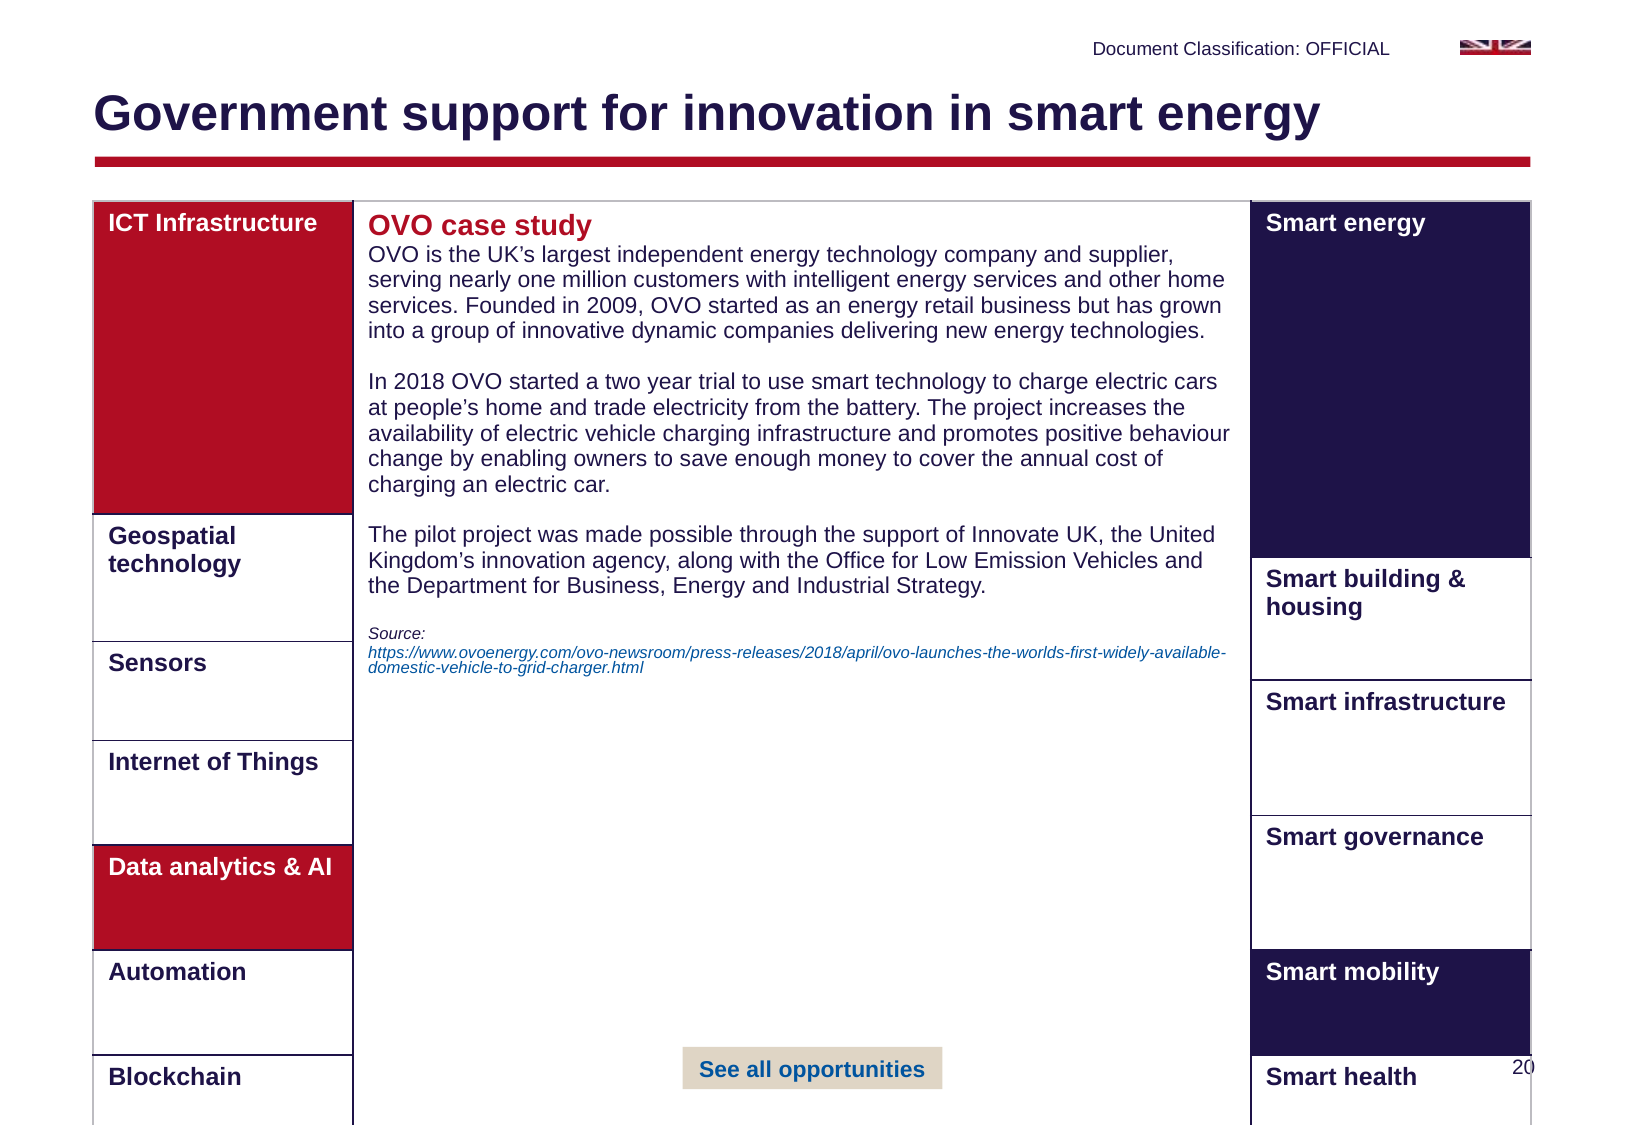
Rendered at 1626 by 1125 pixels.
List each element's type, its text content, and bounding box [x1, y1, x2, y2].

table_cell Blockchain [94, 1056, 352, 1125]
table_cell Smart building & housing [1252, 558, 1530, 679]
table_cell Data analytics & AI [94, 846, 352, 949]
picture [1460, 40, 1531, 55]
table_cell Smart mobility [1252, 951, 1530, 1054]
table_cell Smart health [1252, 1056, 1530, 1125]
table_cell Internet of Things [94, 741, 352, 844]
table_header ICT Infrastructure [94, 202, 352, 513]
table_cell Sensors [94, 642, 352, 740]
table_cell Geospatial technology [94, 515, 352, 641]
table_cell Smart infrastructure [1252, 681, 1530, 815]
table_header Smart energy [1252, 202, 1530, 557]
table_cell Automation [94, 951, 352, 1054]
text_box See all opportunities [682, 1046, 943, 1090]
table_header OVO case study OVO is the UK’s largest independent energy technology company and supplier, serving nearly one million customers with intelligent energy services and other home services. Founded in 2009, OVO started as an energy retail business but has grown into a group of innovative dynamic companies delivering new energy technologies. In 2018 OVO started a two year trial to use smart technology to charge electric cars at people’s home and trade electricity from the battery. The project increases the availability of electric vehicle charging infrastructure and promotes positive behaviour change by enabling owners to save enough money to cover the annual cost of charging an electric car. The pilot project was made possible through the support of Innovate UK, the United Kingdom’s innovation agency, along with the Office for Low Emission Vehicles and the Department for Business, Energy and Industrial Strategy. Source: https://www.ovoenergy.com/ovo-newsroom/press-releases/2018/april/ovo-launches-the-worlds-first-widely-available-domestic-vehicle-to-grid-charger.html [354, 202, 1250, 1125]
table_cell Smart governance [1252, 816, 1530, 949]
title Government support for innovation in smart energy [93, 57, 1542, 164]
